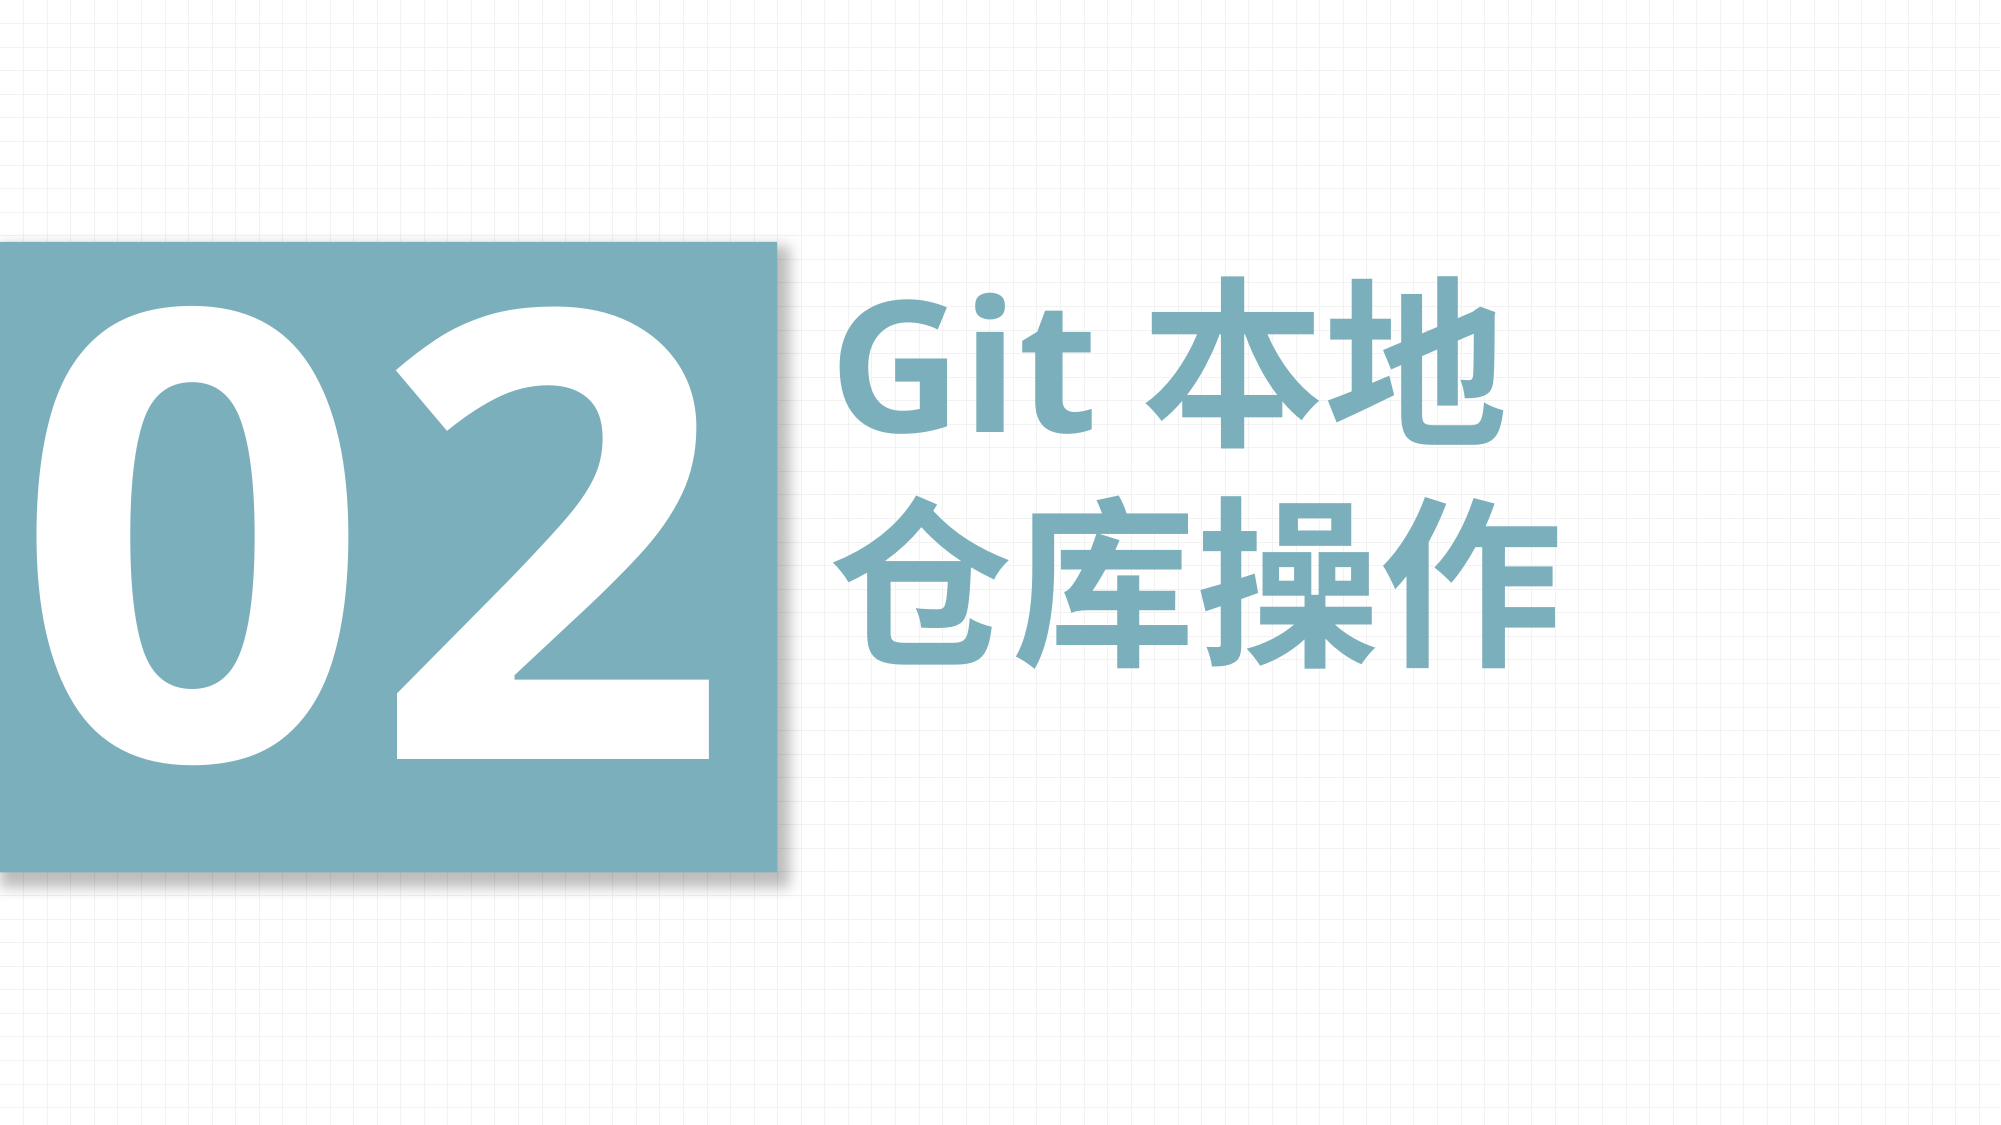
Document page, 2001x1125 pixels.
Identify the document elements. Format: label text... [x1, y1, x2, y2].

list Git本地仓库操作 [814, 241, 1623, 873]
list 02 [0, 241, 777, 873]
